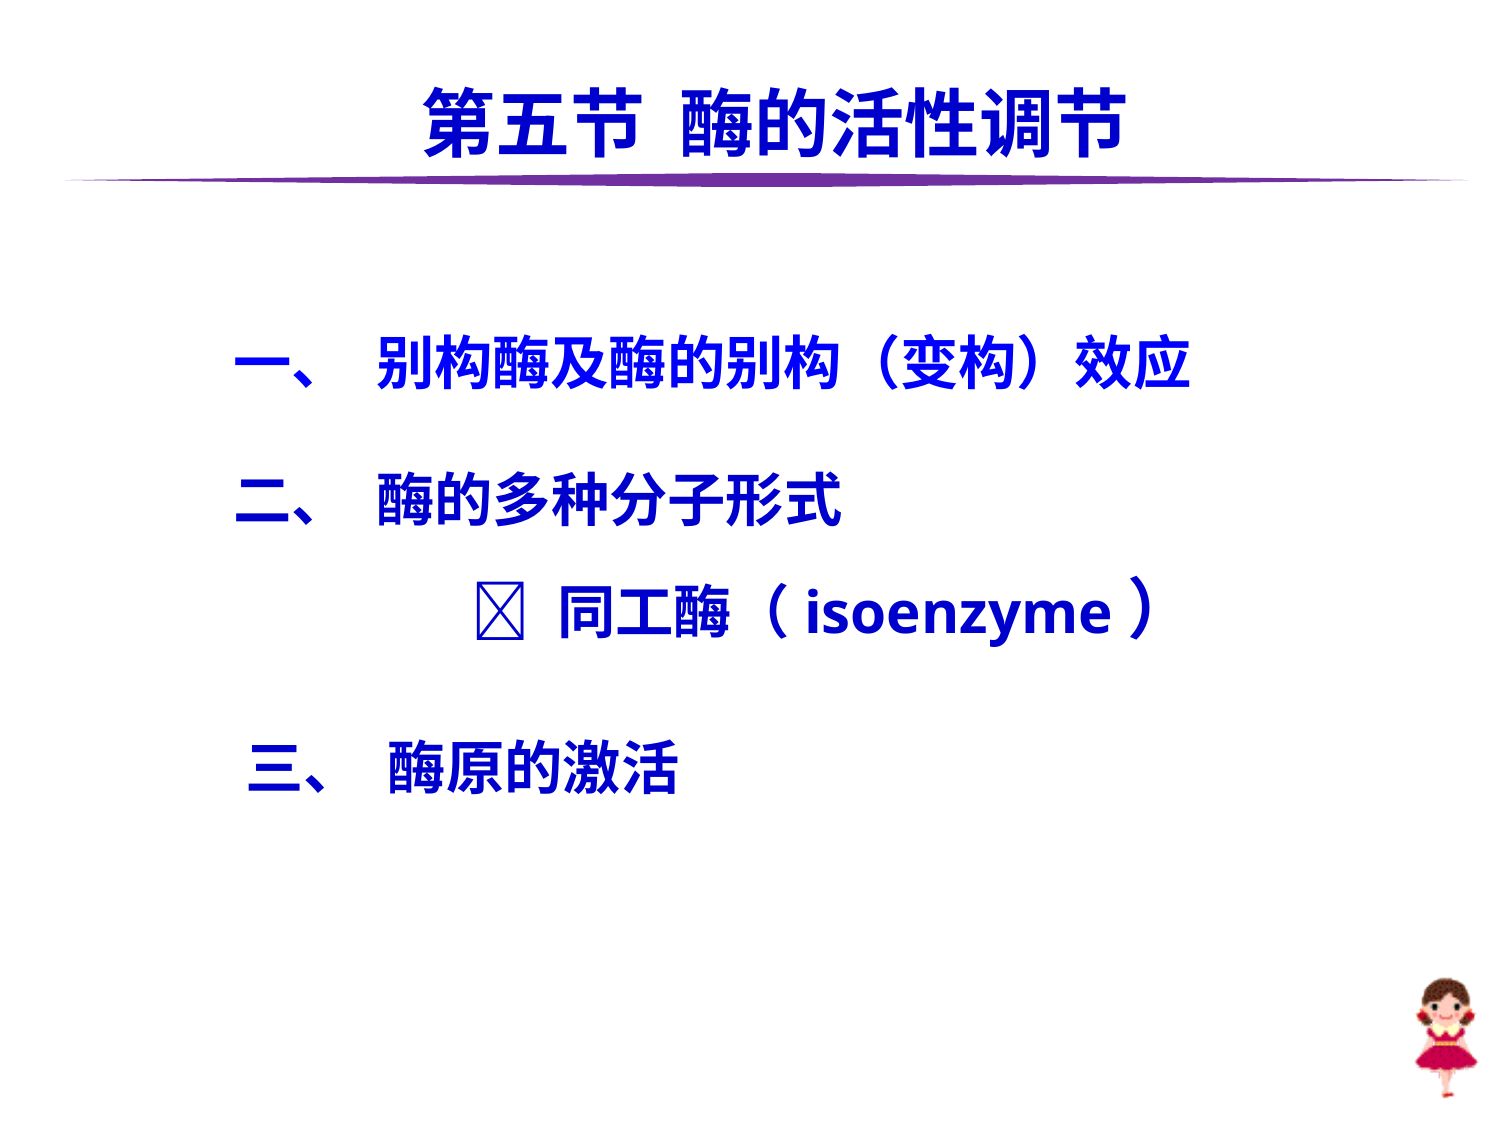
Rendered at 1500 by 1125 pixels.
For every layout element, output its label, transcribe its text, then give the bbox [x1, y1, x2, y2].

text_box 二、 酶的多种分子形式  同工酶（isoenzyme） [218, 456, 1382, 655]
picture [1411, 975, 1482, 1101]
text_box 一、 别构酶及酶的别构（变构）效应 [218, 255, 1334, 404]
title 第五节 酶的活性调节 [249, 81, 1300, 255]
text_box 三、 酶原的激活 [230, 661, 856, 810]
